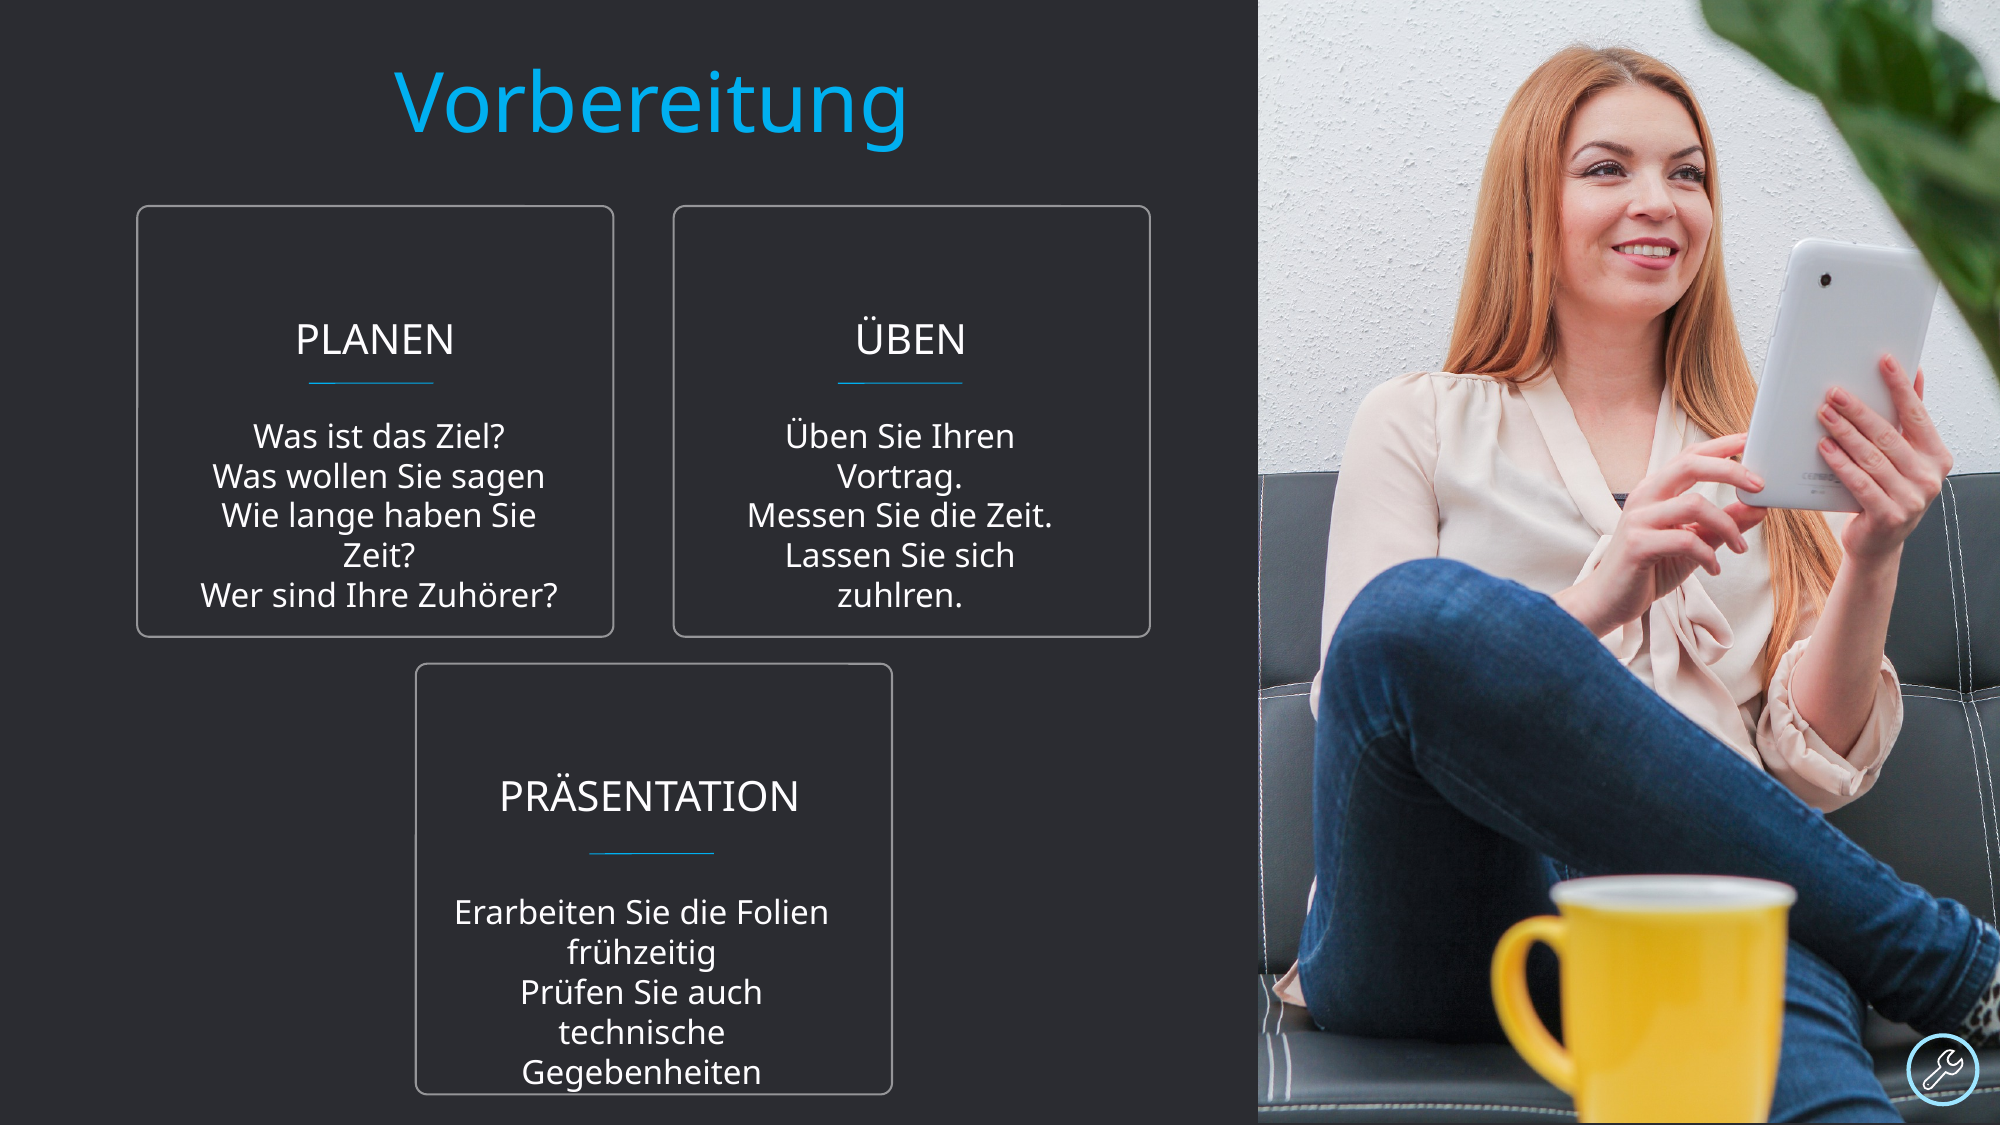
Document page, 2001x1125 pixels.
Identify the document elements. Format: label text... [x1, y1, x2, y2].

text_box Vorbereitung [88, 49, 1217, 150]
text_box [137, 205, 614, 637]
text_box Was ist das Ziel? Was wollen Sie sagen Wie lange haben Sie Zeit? Wer sind Ihre Zuhörer? [188, 414, 571, 615]
text_box Erarbeiten Sie die Folien frühzeitig Prüfen Sie auch technische Gegebenheiten [442, 891, 841, 1125]
picture [1258, 0, 2000, 1124]
text_box Üben Sie Ihren Vortrag. Messen Sie die Zeit. Lassen Sie sich zuhlren. [720, 414, 1081, 615]
text_box PLANEN [294, 312, 456, 363]
text_box [673, 205, 1150, 637]
text_box PRÄSENTATION [498, 770, 801, 821]
text_box [415, 663, 893, 1095]
text_box ÜBEN [854, 312, 968, 363]
